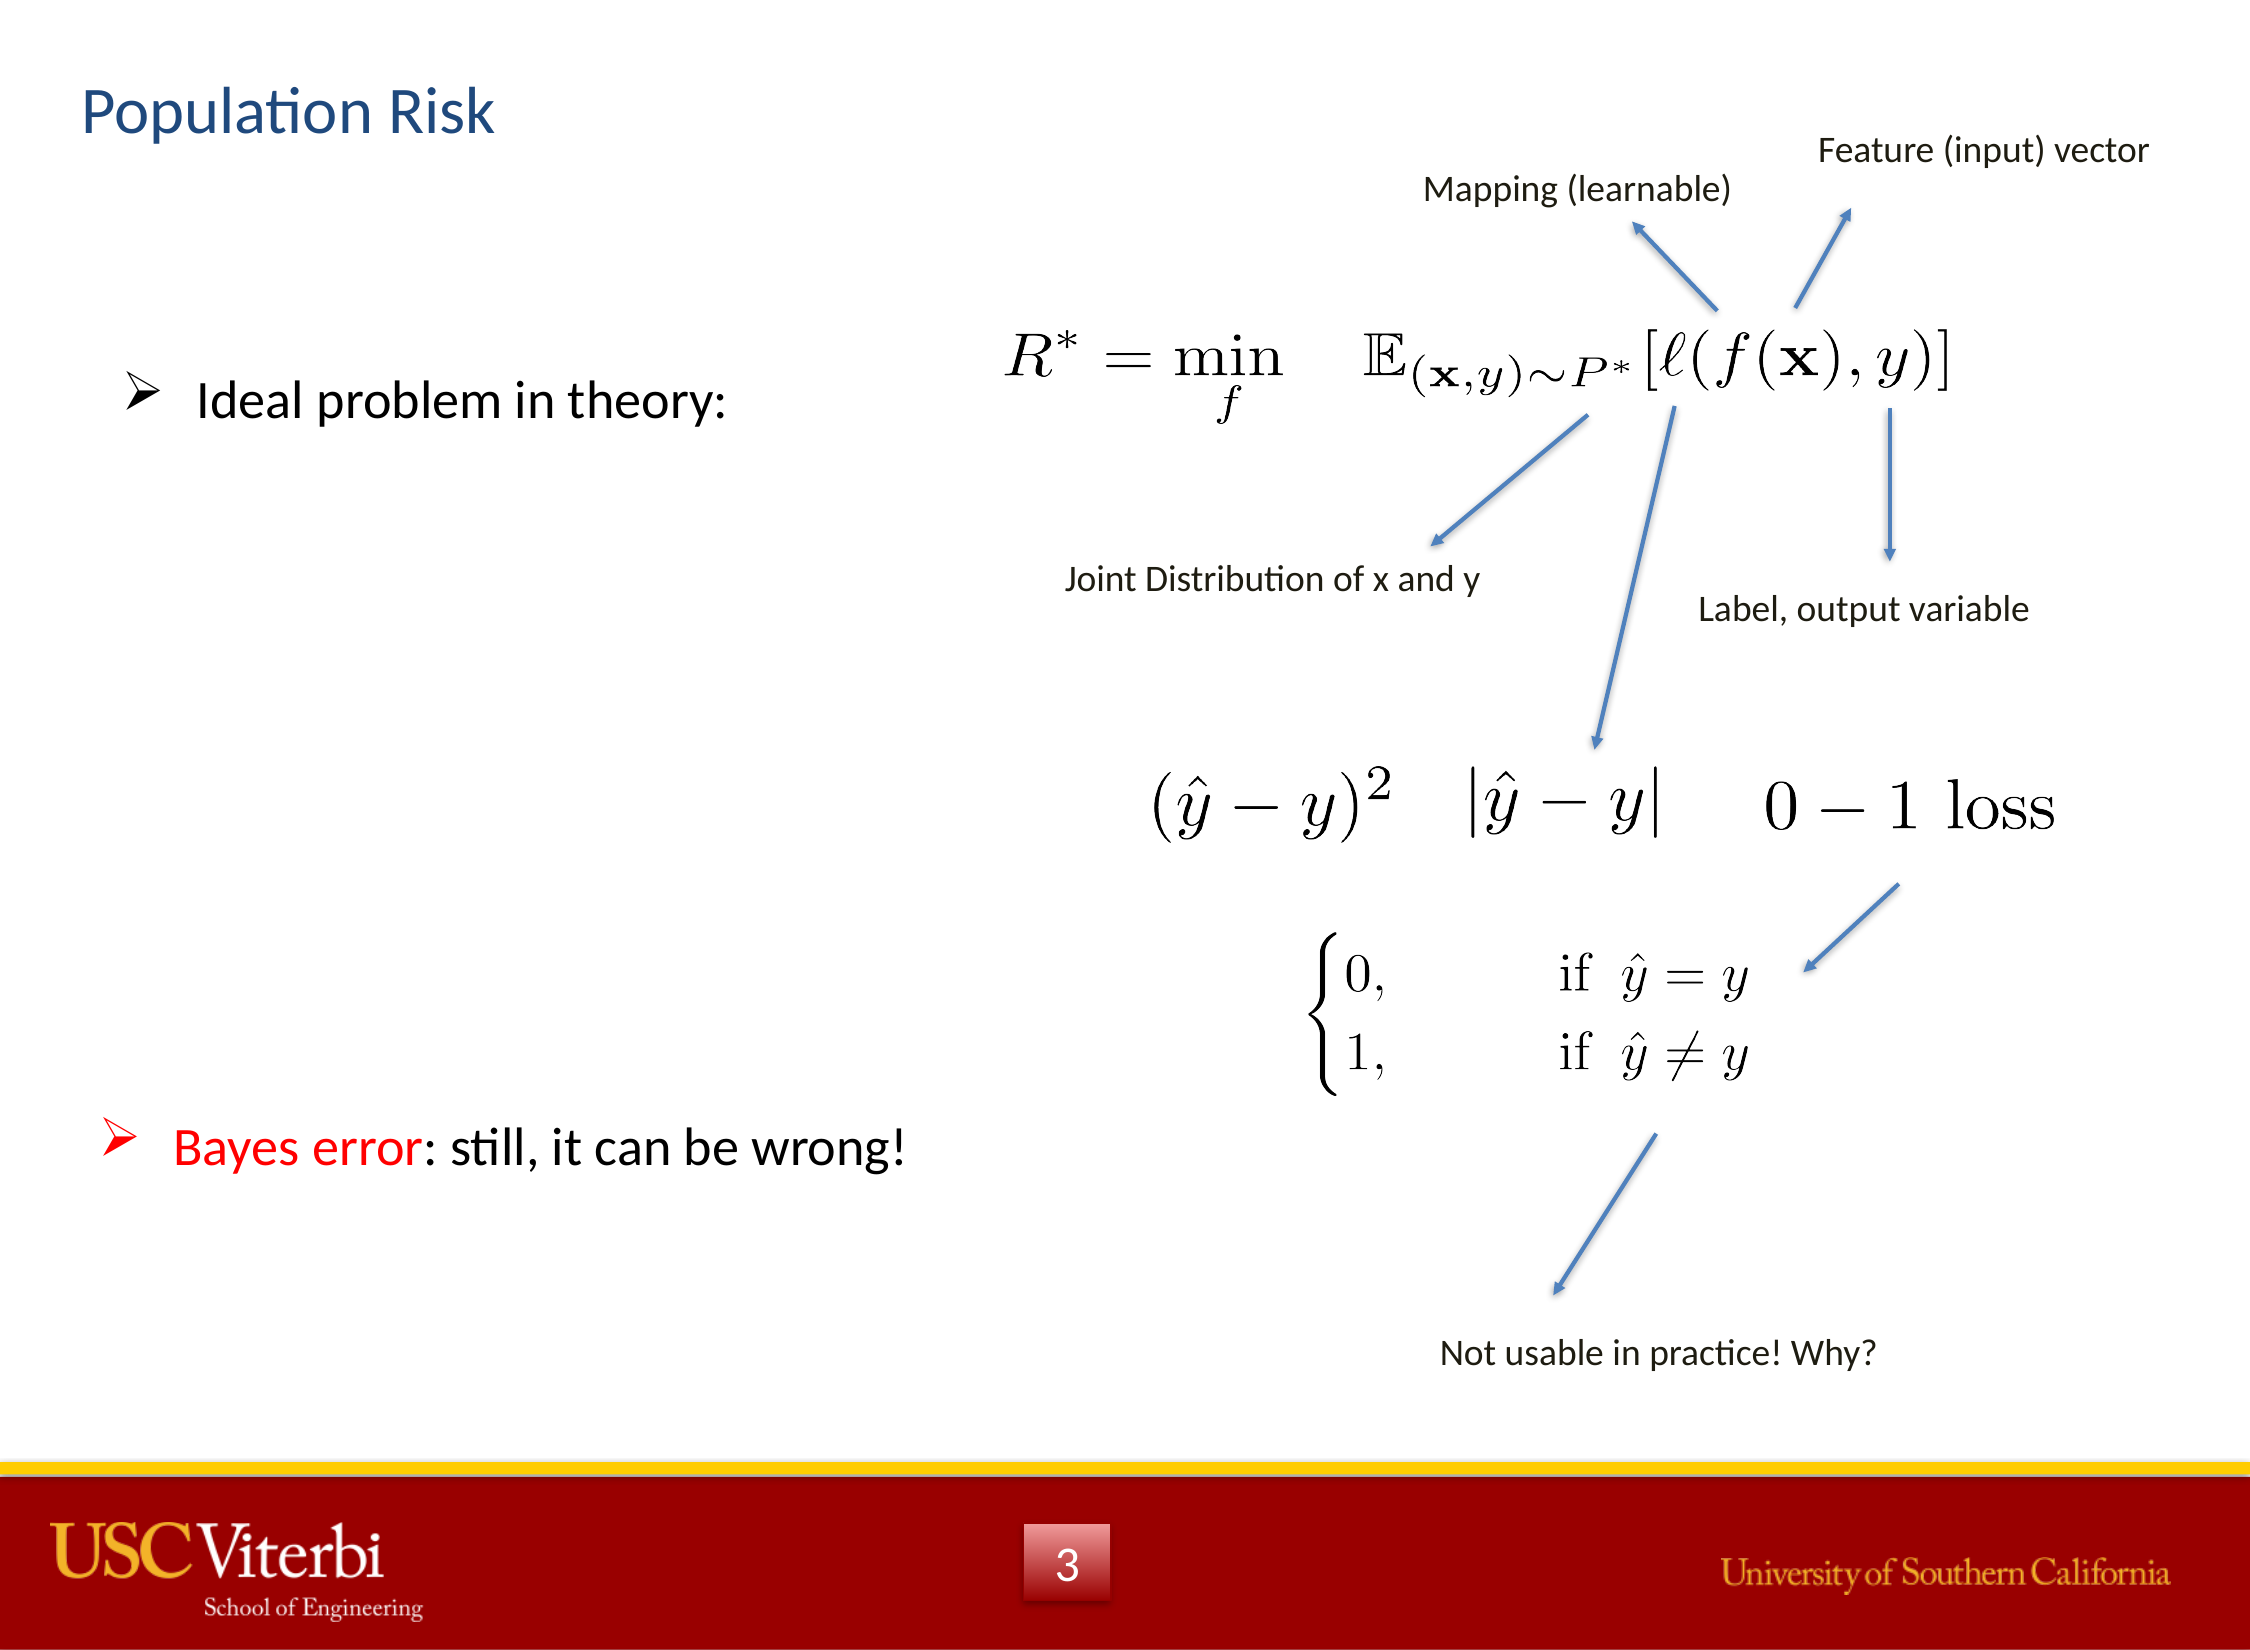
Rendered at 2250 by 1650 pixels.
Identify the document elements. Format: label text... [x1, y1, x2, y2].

text_box Bayes error: still, it can be wrong! [81, 1024, 1024, 1199]
text_box Mapping (learnable) [1408, 156, 1758, 217]
picture [1766, 778, 2054, 831]
picture [1307, 932, 1748, 1096]
picture [50, 1522, 424, 1622]
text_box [1553, 1133, 1657, 1296]
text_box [1594, 405, 1675, 750]
text_box Joint Distribution of x and y [1050, 546, 1516, 606]
picture [1471, 766, 1657, 838]
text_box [1631, 221, 1718, 312]
text_box Label, output variable [1683, 576, 2054, 637]
text_box Not usable in practice! Why? [1425, 1320, 1947, 1381]
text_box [1803, 883, 1900, 973]
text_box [1794, 207, 1852, 309]
text_box Population Risk [66, 59, 1937, 145]
picture [1721, 1557, 2171, 1595]
text_box Feature (input) vector [1803, 117, 2174, 178]
text_box 3 [1023, 1522, 1112, 1601]
text_box Ideal problem in theory: [105, 277, 974, 452]
picture [1004, 328, 1947, 424]
picture [1154, 766, 1390, 844]
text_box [1430, 414, 1589, 547]
